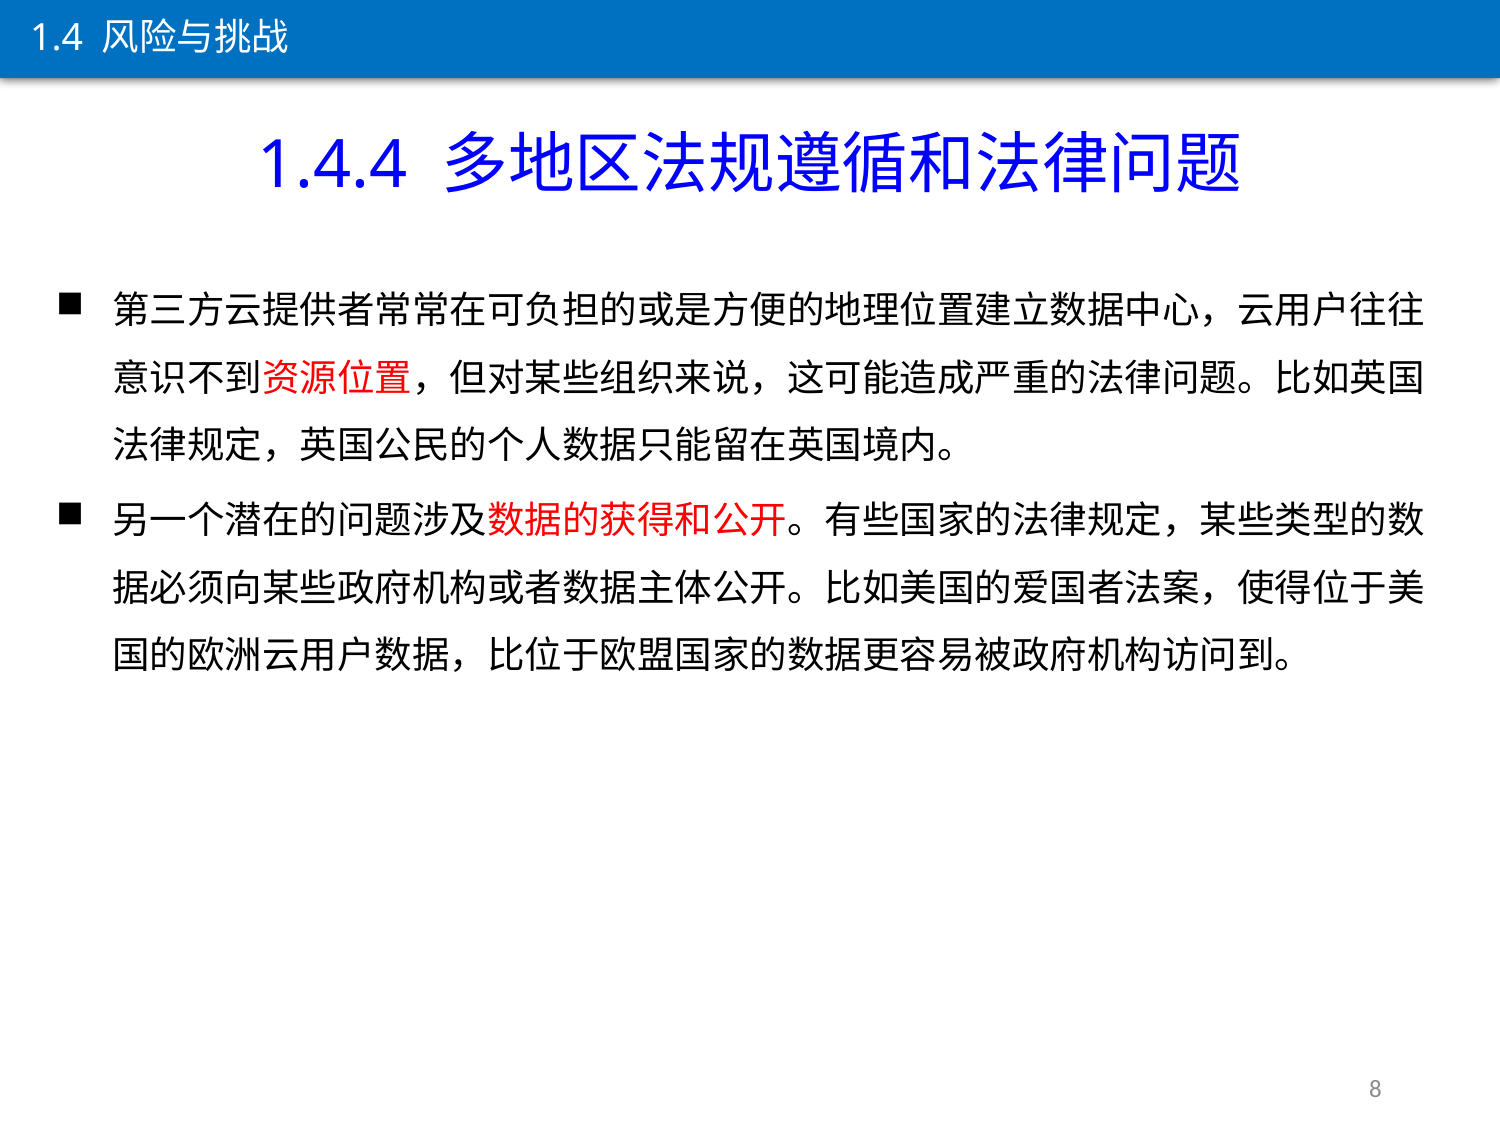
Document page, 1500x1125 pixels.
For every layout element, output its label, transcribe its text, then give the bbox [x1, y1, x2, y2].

slide_number 8 [1059, 1057, 1397, 1118]
text_box 1.4 风险与挑战 [15, 5, 305, 66]
text_box [0, 0, 1500, 79]
text_box 1.4.4 多地区法规遵循和法律问题 [0, 113, 1500, 209]
text_box 第三方云提供者常常在可负担的或是方便的地理位置建立数据中心，云用户往往意识不到资源位置，但对某些组织来说，这可能造成严重的法律问题。比如英国法律规定，英国公民的个人数据只能留在英国境内。 另一个潜在的问题涉及数据的获得和公开。有些国家的法律规定，某些类型的数据必须向某些政府机构或者数据主体公开。比如美国的爱国者法案，使得位于美国的欧洲云用户数据，比位于欧盟国家的数据更容易被政府机构访问到。 [41, 256, 1471, 684]
